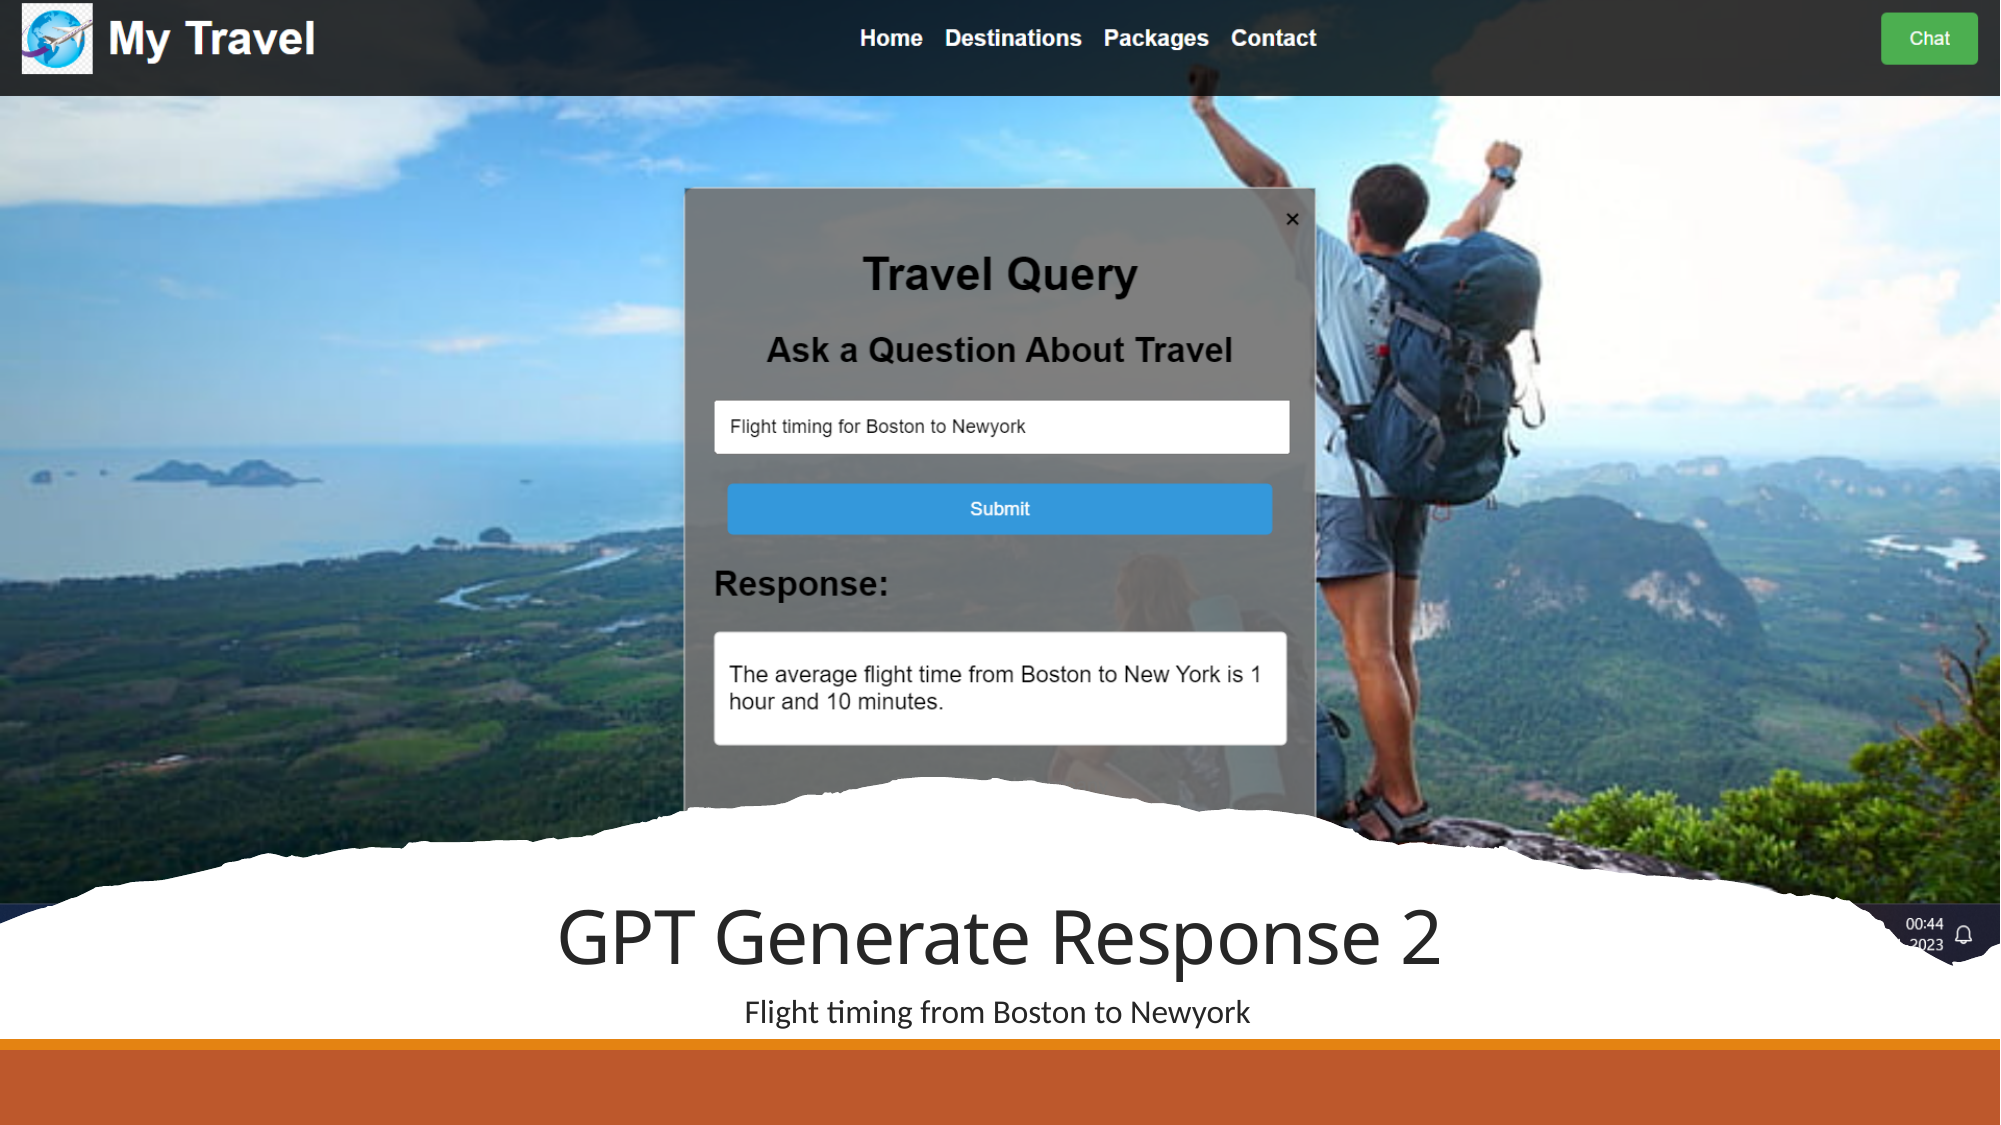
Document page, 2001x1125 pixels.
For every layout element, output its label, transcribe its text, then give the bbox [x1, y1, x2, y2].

picture [0, 0, 2000, 967]
title GPT Generate Response 2 [205, 976, 1795, 988]
list Flight timing from Boston to Newyork [398, 987, 1598, 1048]
